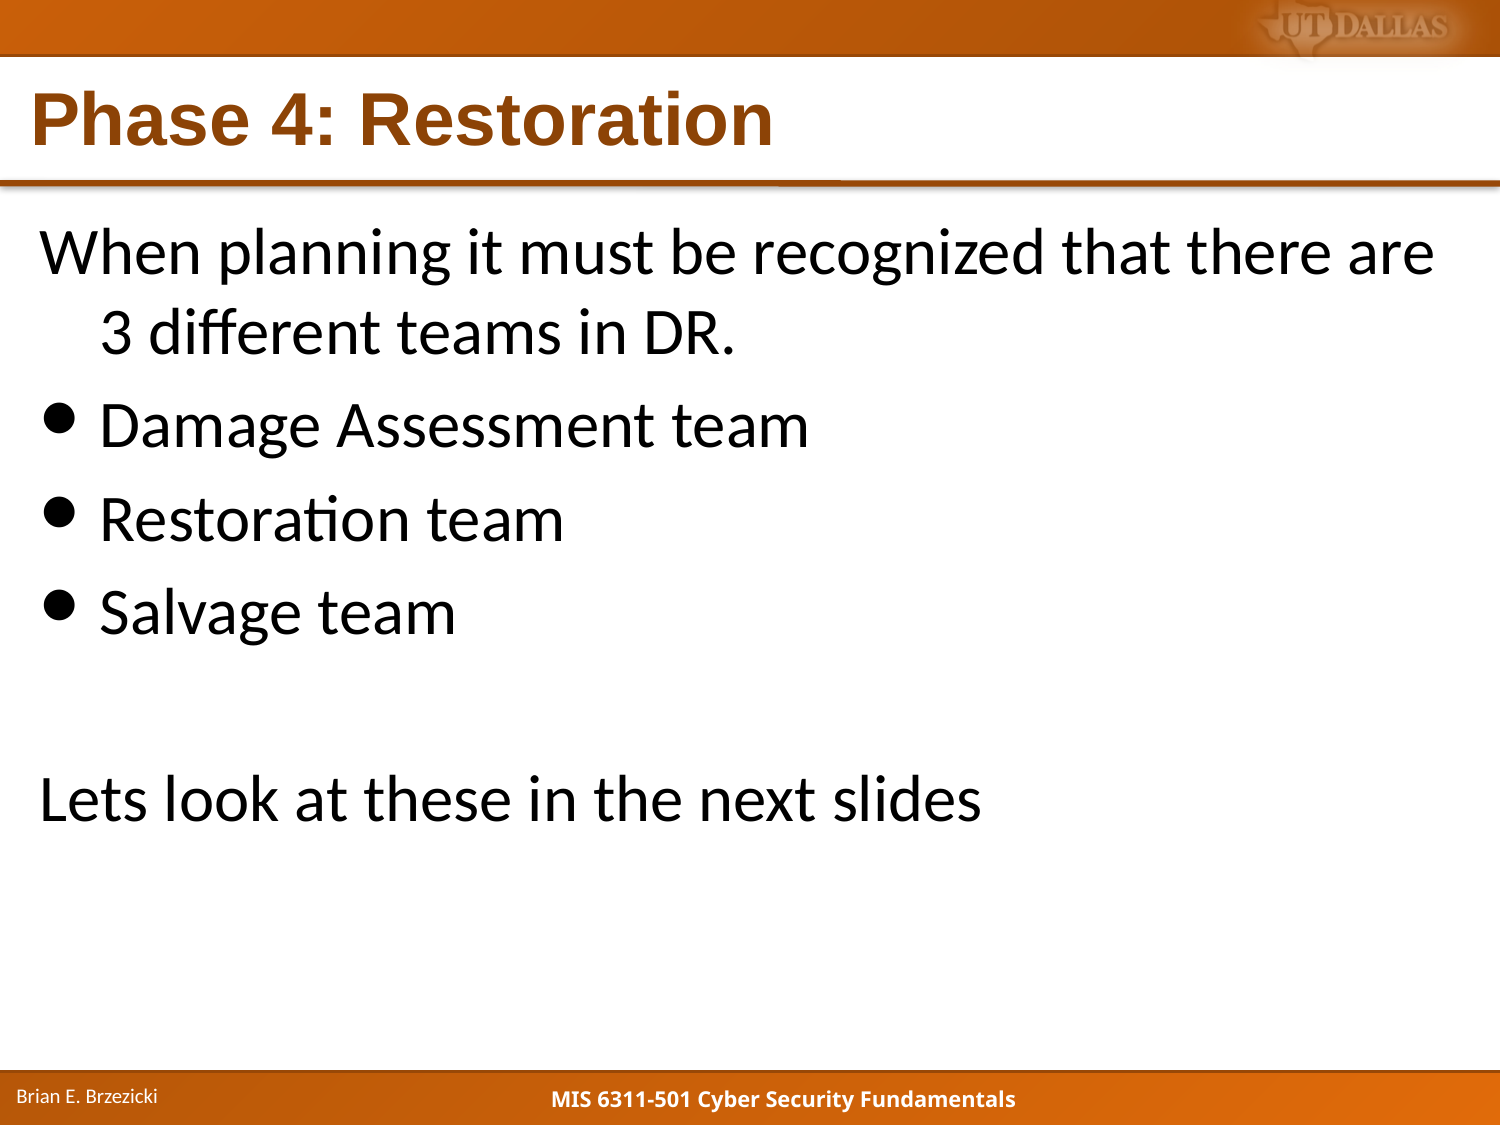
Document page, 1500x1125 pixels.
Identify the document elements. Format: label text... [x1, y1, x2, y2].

text_box Brian E. Brzezicki [1, 1074, 173, 1115]
list When planning it must be recognized that there are 3 different teams in DR. Damage Assessment team Restoration team Salvage team Lets look at these in the next slides [24, 199, 1500, 1077]
picture [1218, 0, 1500, 64]
title Phase 4: Restoration [0, 64, 1500, 178]
